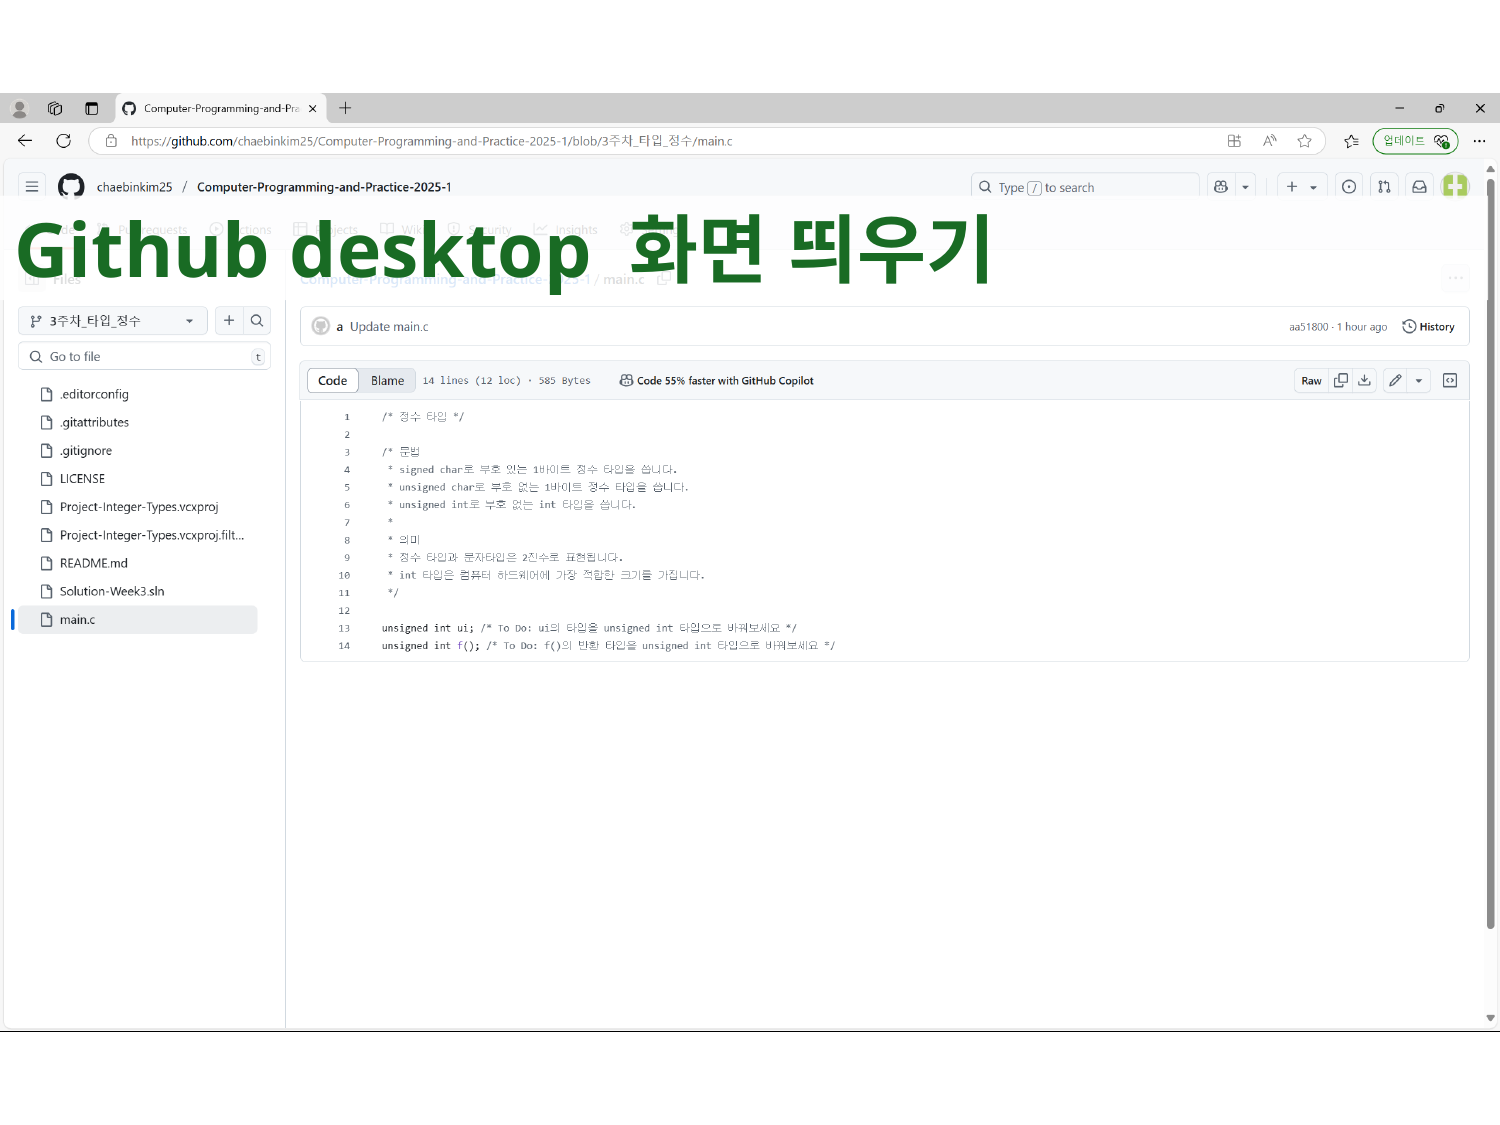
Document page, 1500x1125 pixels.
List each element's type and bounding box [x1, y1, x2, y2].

picture [0, 93, 1500, 1032]
